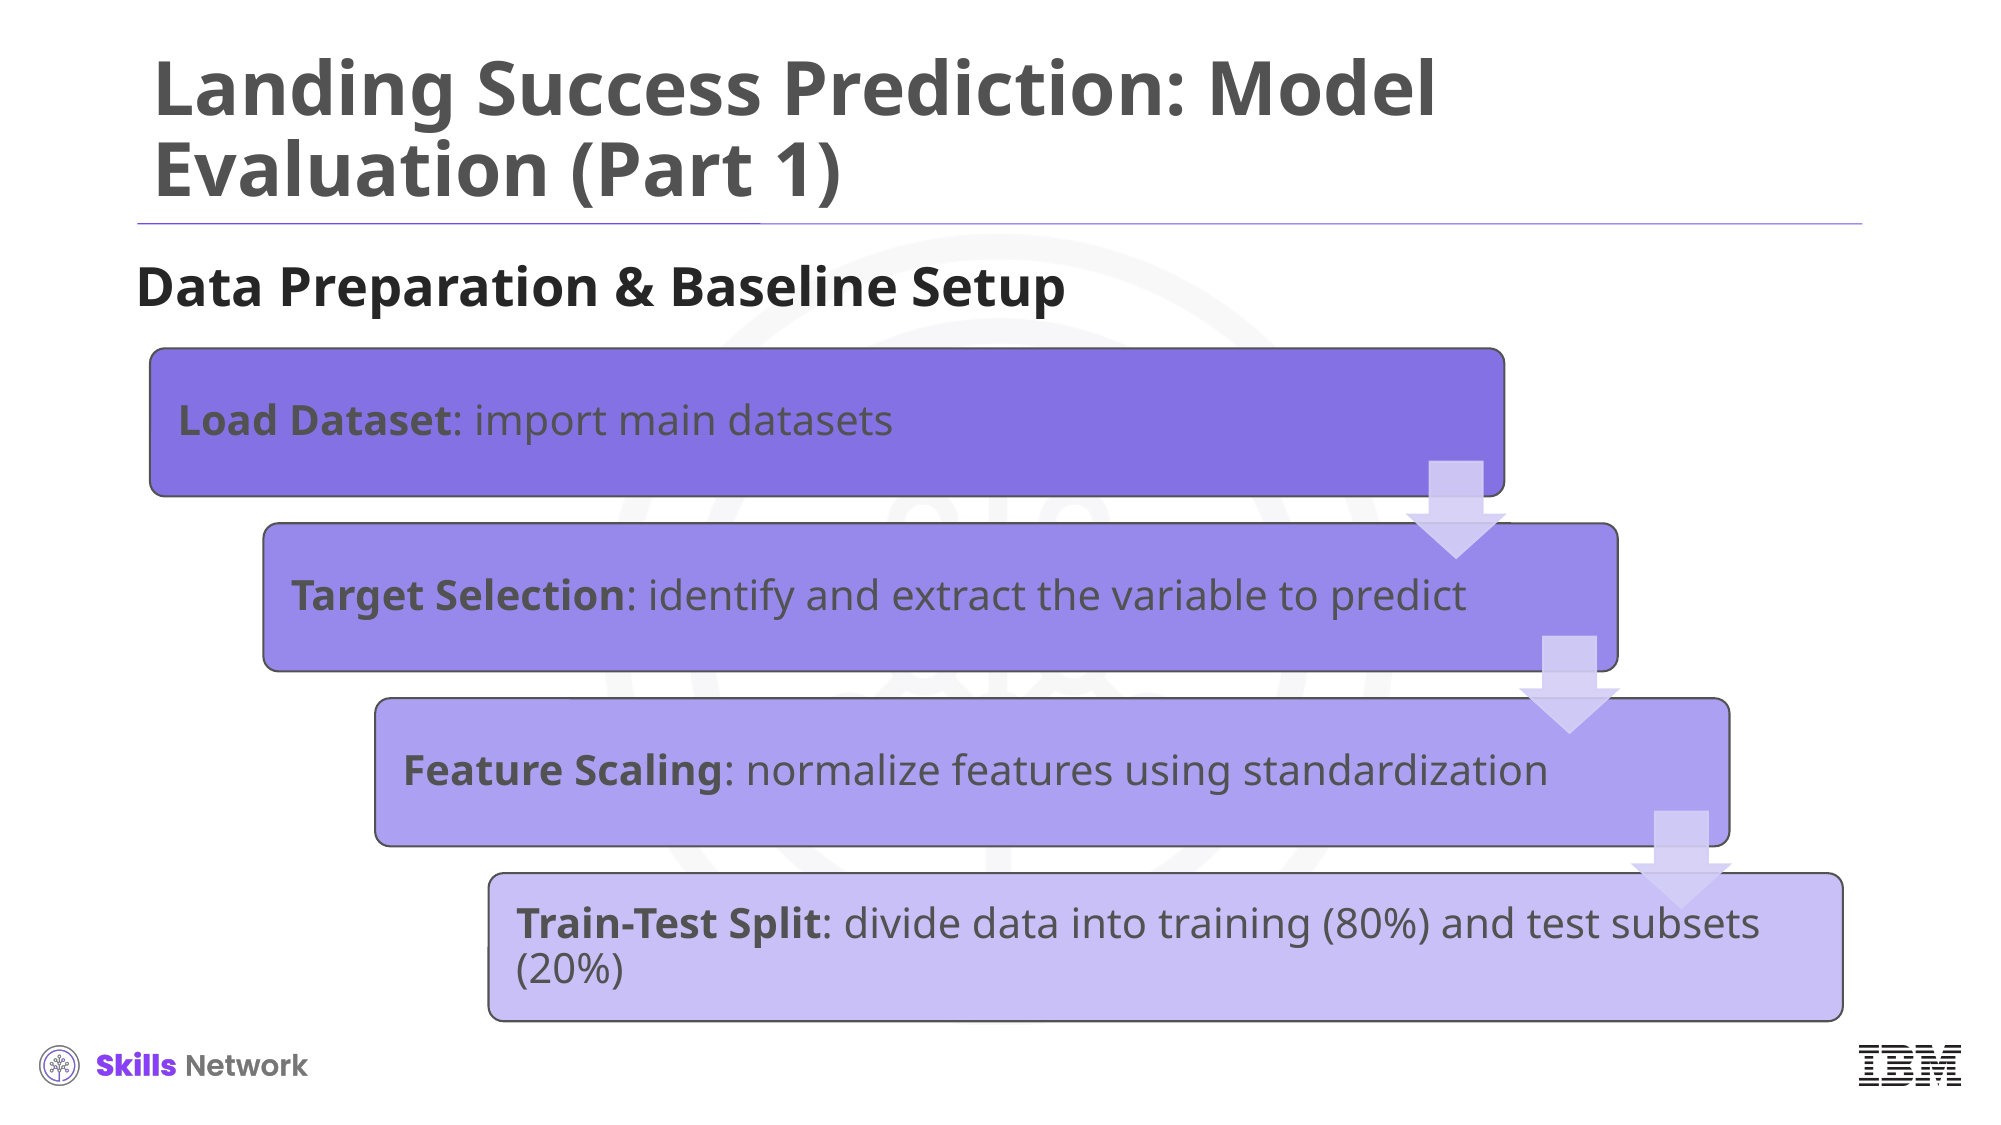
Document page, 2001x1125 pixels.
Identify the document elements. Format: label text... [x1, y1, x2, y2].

picture [39, 1045, 308, 1086]
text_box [149, 348, 1843, 1022]
title Landing Success Prediction: Model Evaluation (Part 1) [137, 38, 1860, 226]
picture [1859, 1045, 1961, 1086]
list Data Preparation & Baseline Setup [120, 251, 1860, 335]
